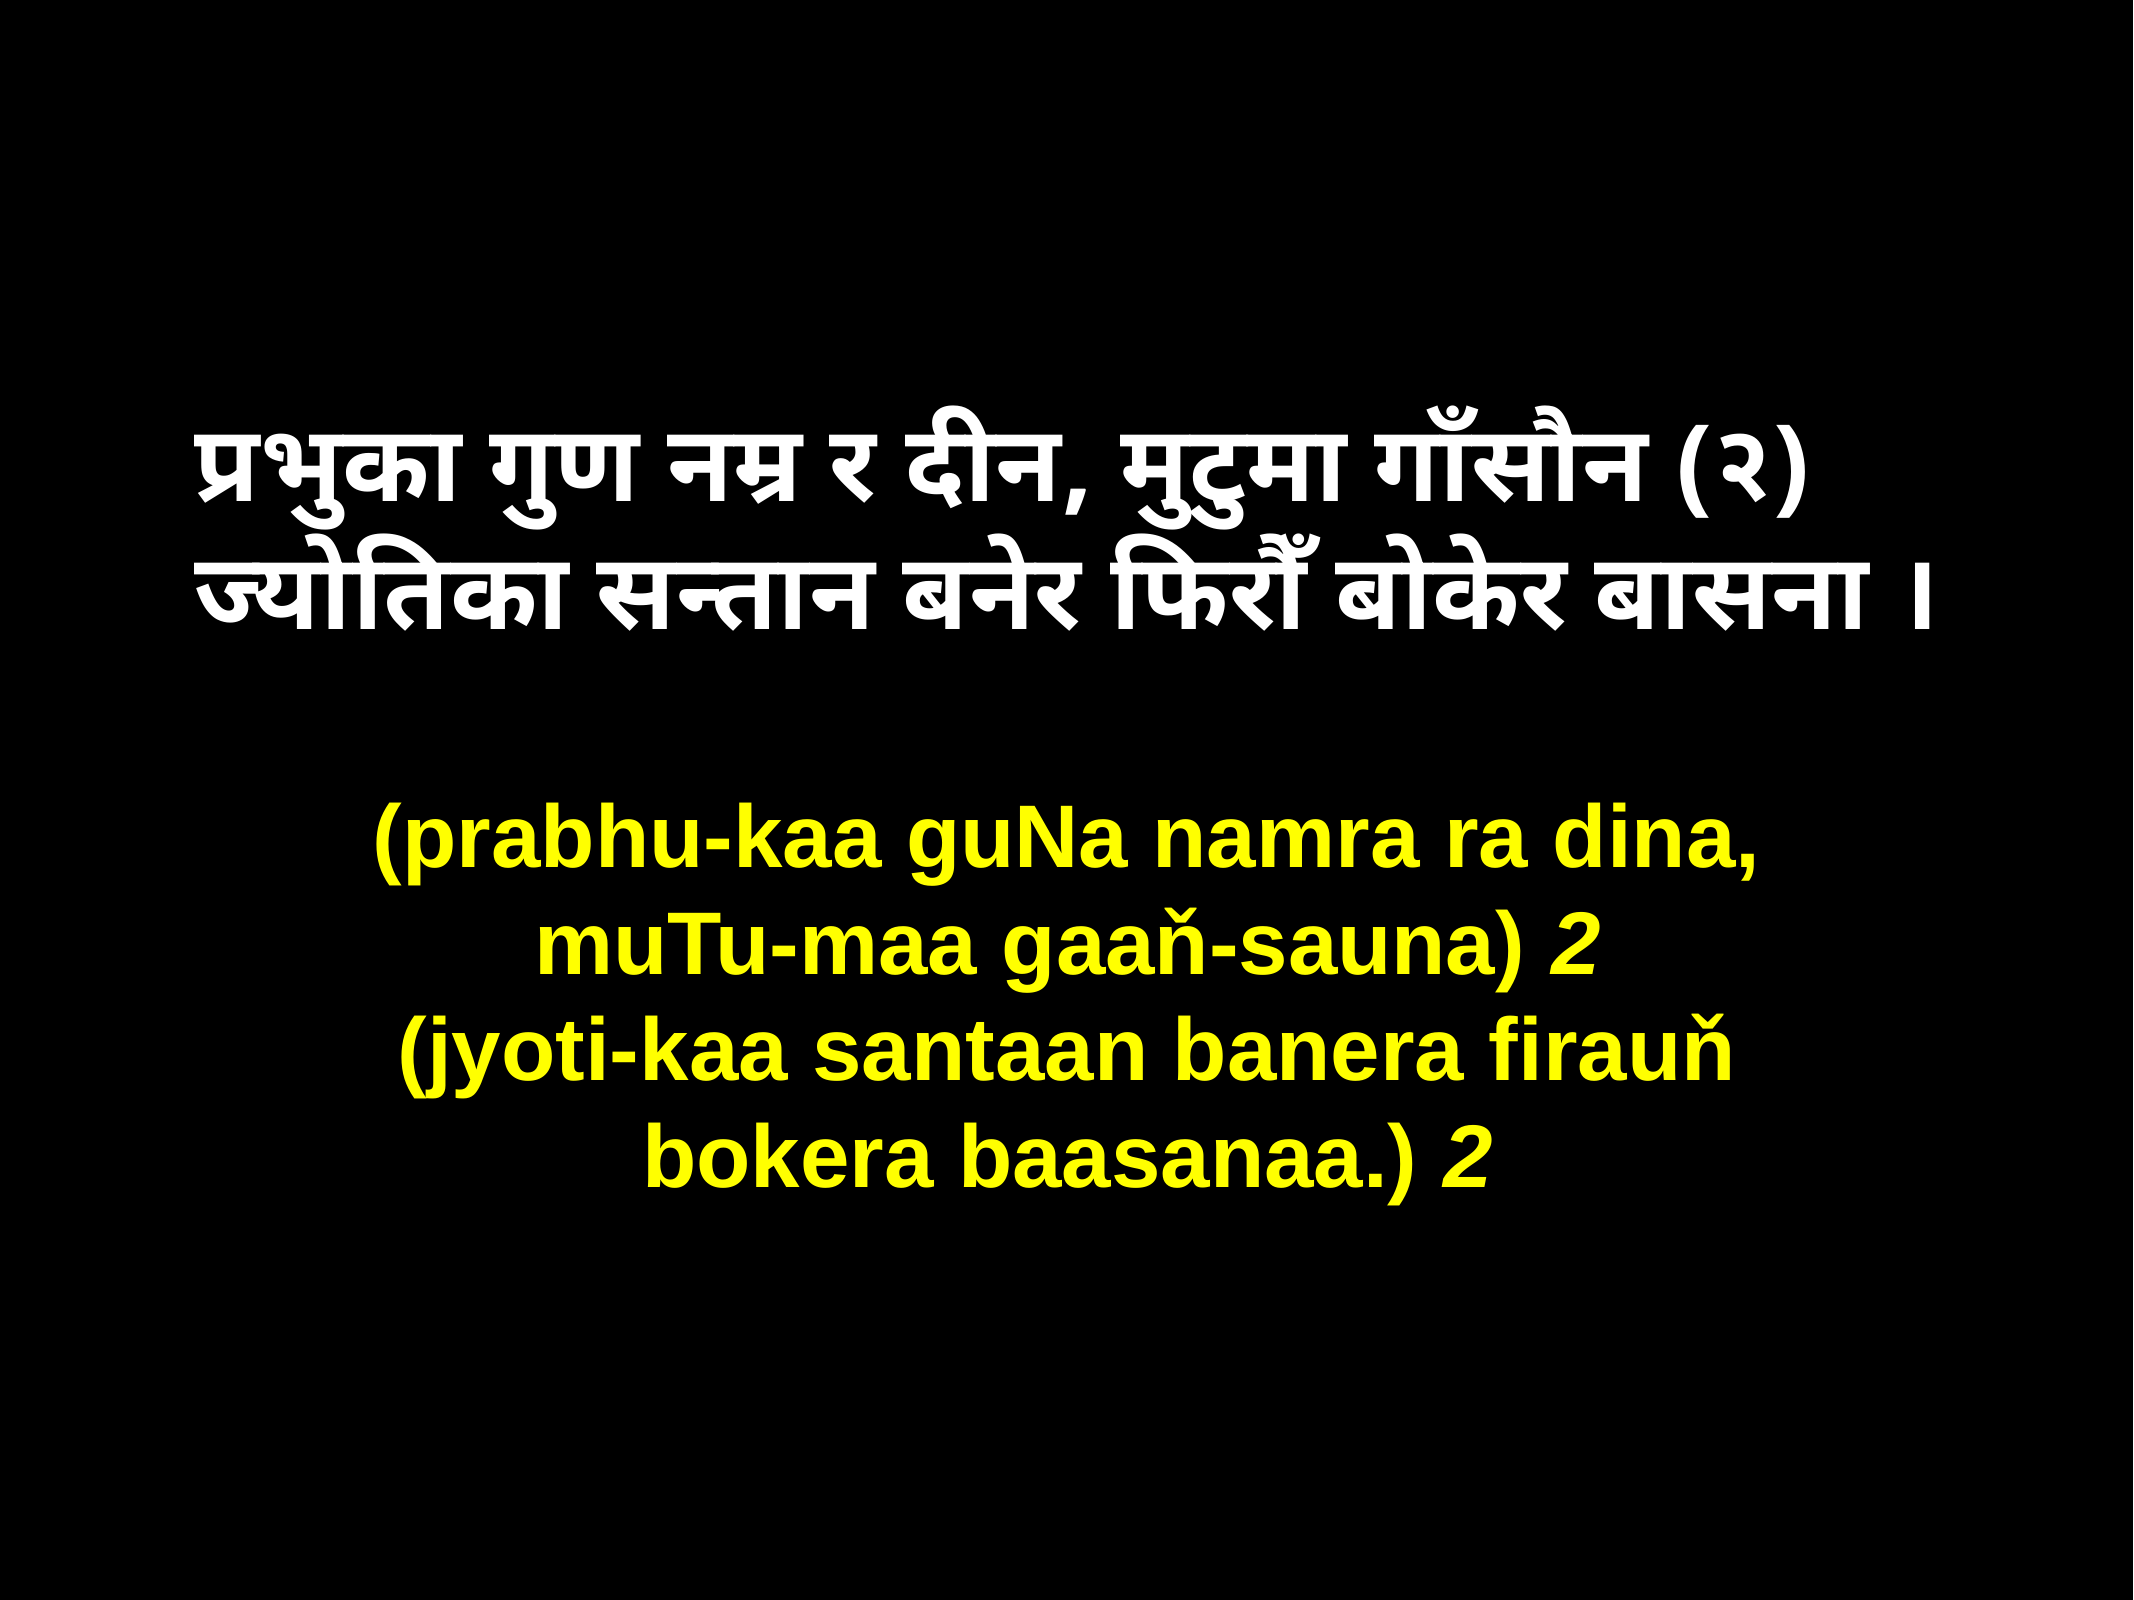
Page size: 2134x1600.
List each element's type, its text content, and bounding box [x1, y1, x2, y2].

text_box प्रभुका गुण नम्र र दीन, मुटुमा गाँसौन (२) ज्योतिका सन्तान बनेर फिरौँ बोकेर बासना । (prabhu-kaa guNa namra ra dina, muTu-maa gaaň-sauna) 2 (jyoti-kaa santaan banera firauň bokera baasanaa.) 2 [190, 390, 1946, 1210]
